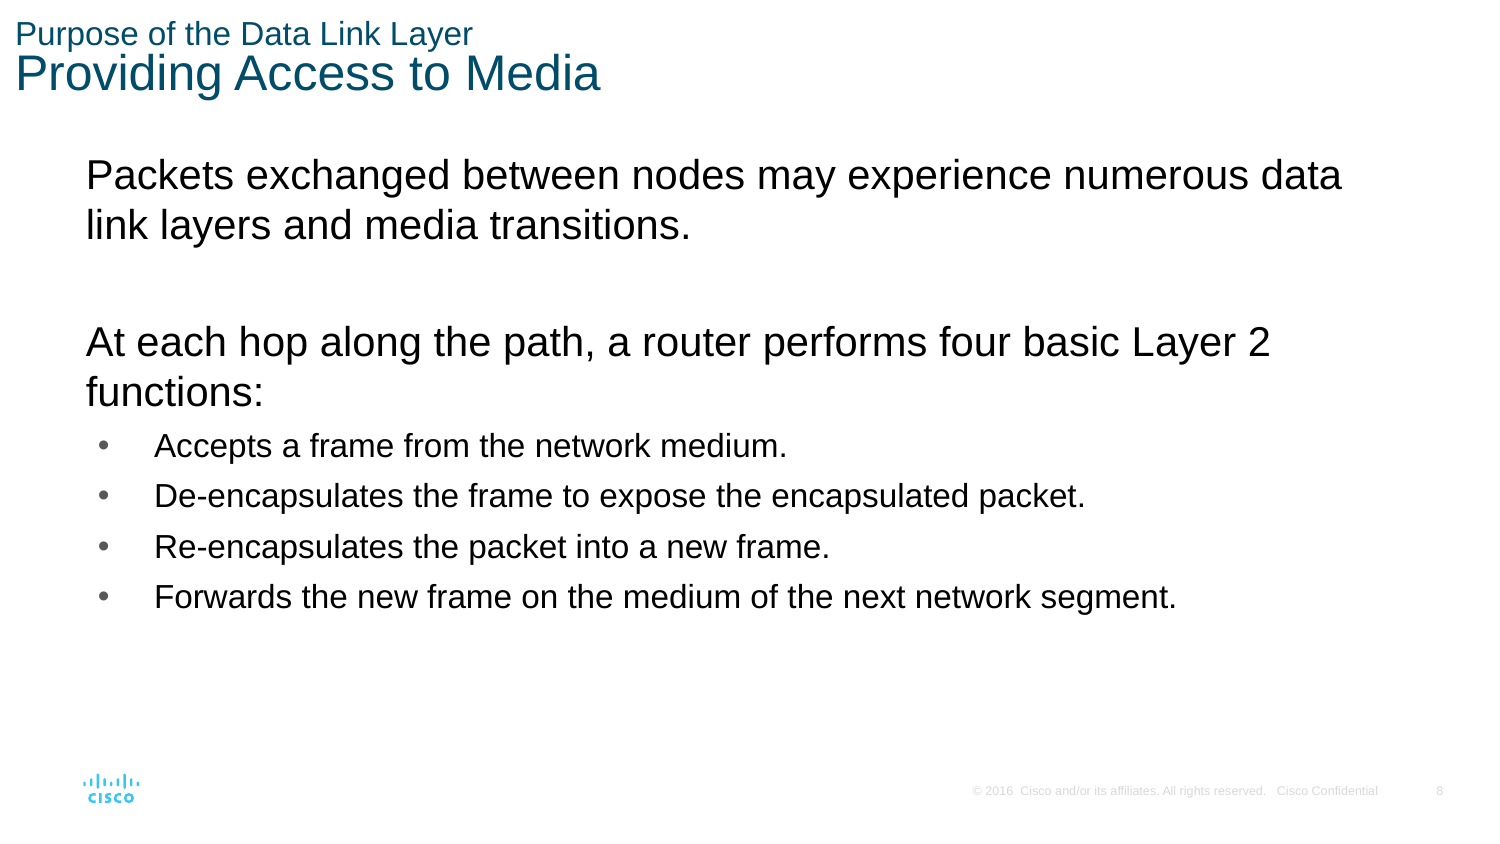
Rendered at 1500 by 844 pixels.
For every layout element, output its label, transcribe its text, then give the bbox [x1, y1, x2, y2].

list Packets exchanged between nodes may experience numerous data link layers and media transitions. At each hop along the path, a router performs four basic Layer 2 functions: Accepts a frame from the network medium. De-encapsulates the frame to expose the encapsulated packet. Re-encapsulates the packet into a new frame. Forwards the new frame on the medium of the next network segment. [70, 140, 1369, 645]
title Purpose of the Data Link Layer Providing Access to Media [0, 0, 1369, 121]
